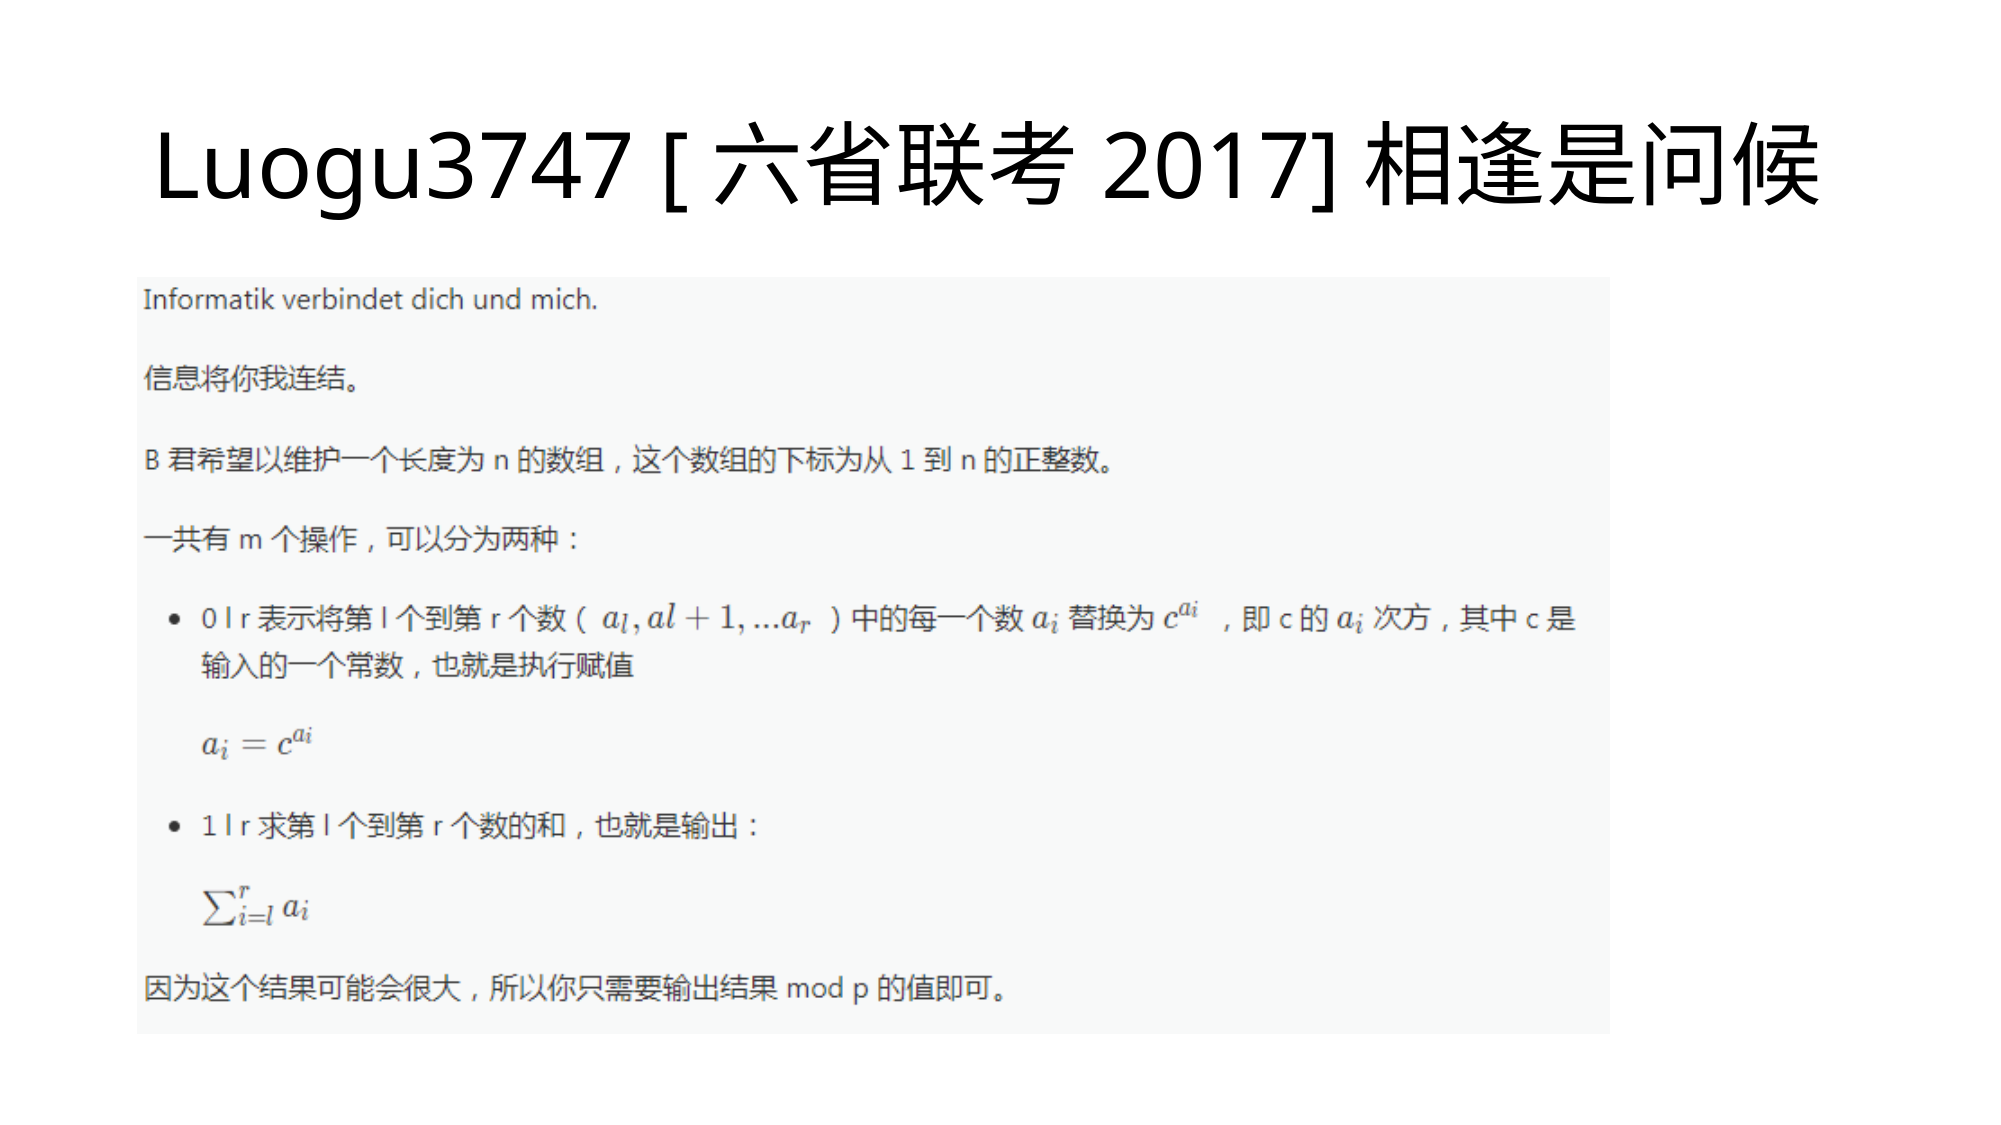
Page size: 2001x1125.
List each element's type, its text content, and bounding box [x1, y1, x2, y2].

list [137, 277, 1610, 1034]
title Luogu3747 [六省联考2017]相逢是问候 [137, 59, 1863, 278]
